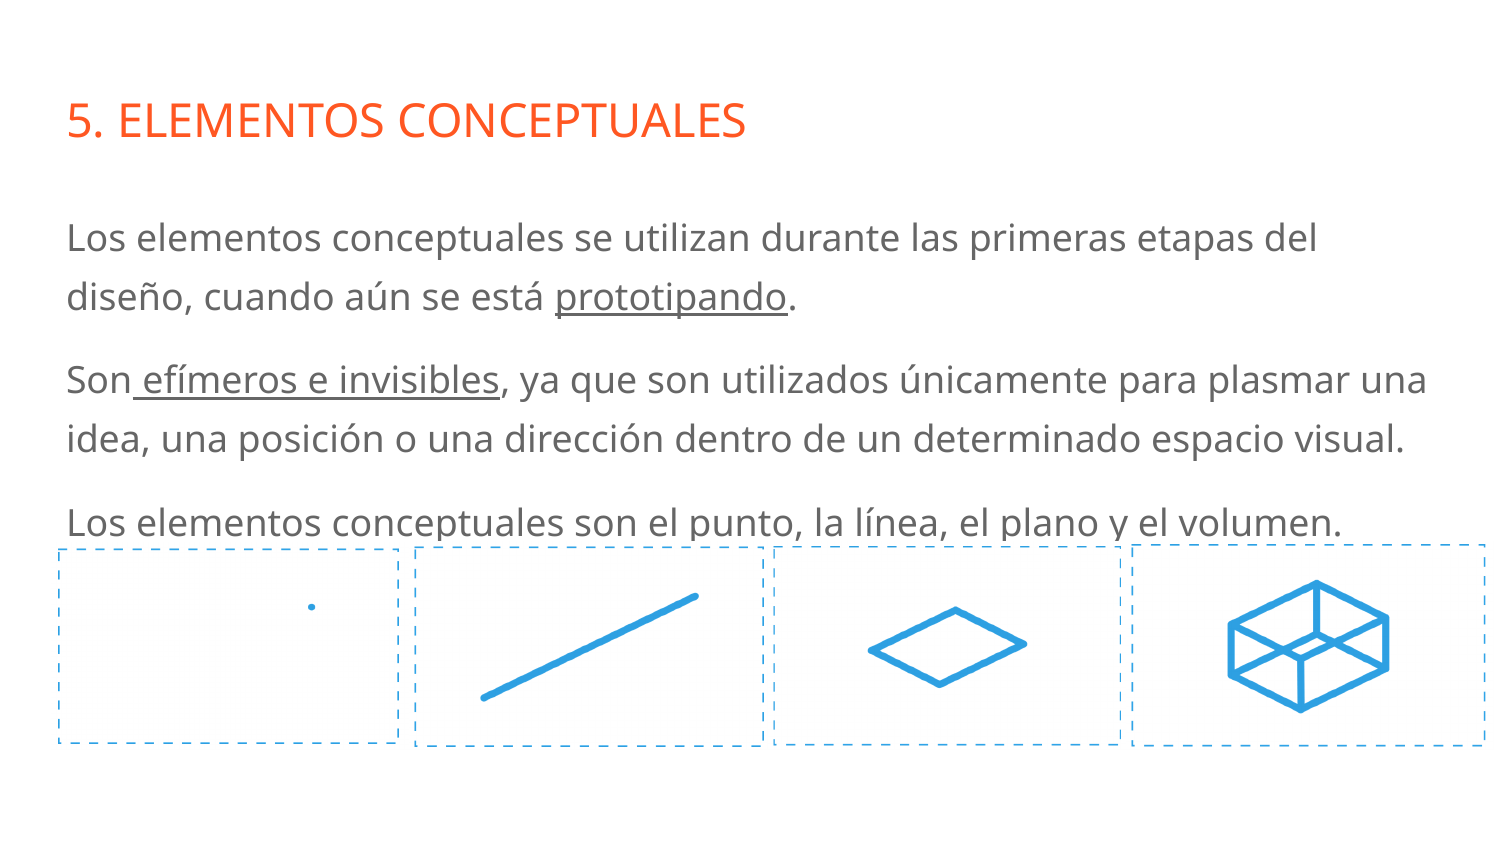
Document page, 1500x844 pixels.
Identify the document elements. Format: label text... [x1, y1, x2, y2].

title 5. ELEMENTOS CONCEPTUALES [51, 72, 1449, 167]
picture [50, 541, 1494, 751]
list Los elementos conceptuales se utilizan durante las primeras etapas del diseño, cuando aún se está prototipando. Son efímeros e invisibles, ya que son utilizados únicamente para plasmar una idea, una posición o una dirección dentro de un determinado espacio visual. Los elementos conceptuales son el punto, la línea, el plano y el volumen. [51, 189, 1449, 540]
